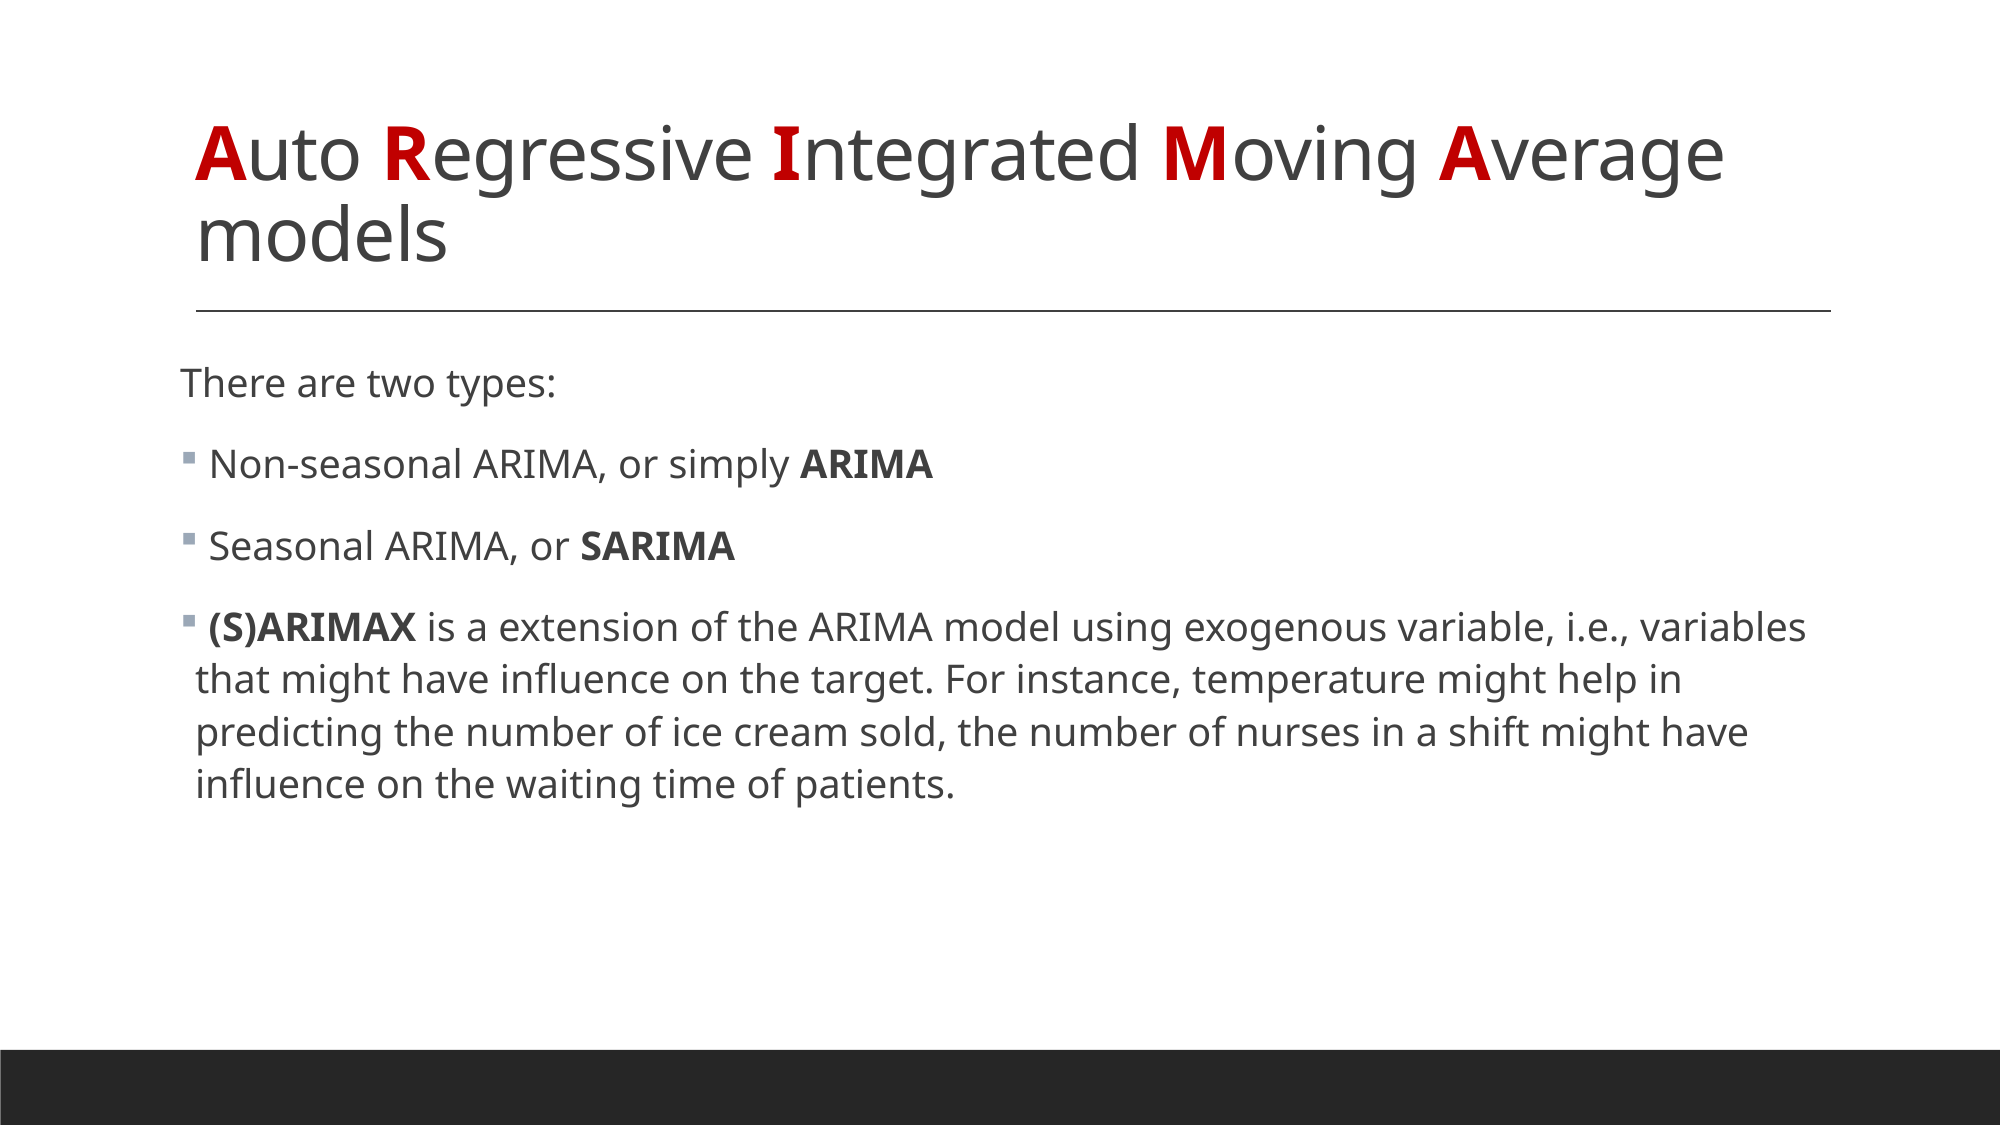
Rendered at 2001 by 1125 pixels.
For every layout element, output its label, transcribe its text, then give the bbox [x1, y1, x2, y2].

list There are two types: Non-seasonal ARIMA, or simply ARIMA Seasonal ARIMA, or SARIMA (S)ARIMAX is a extension of the ARIMA model using exogenous variable, i.e., variables that might have influence on the target. For instance, temperature might help in predicting the number of ice cream sold, the number of nurses in a shift might have influence on the waiting time of patients. [180, 345, 1830, 788]
title Auto Regressive Integrated Moving Average models [180, 47, 1830, 285]
